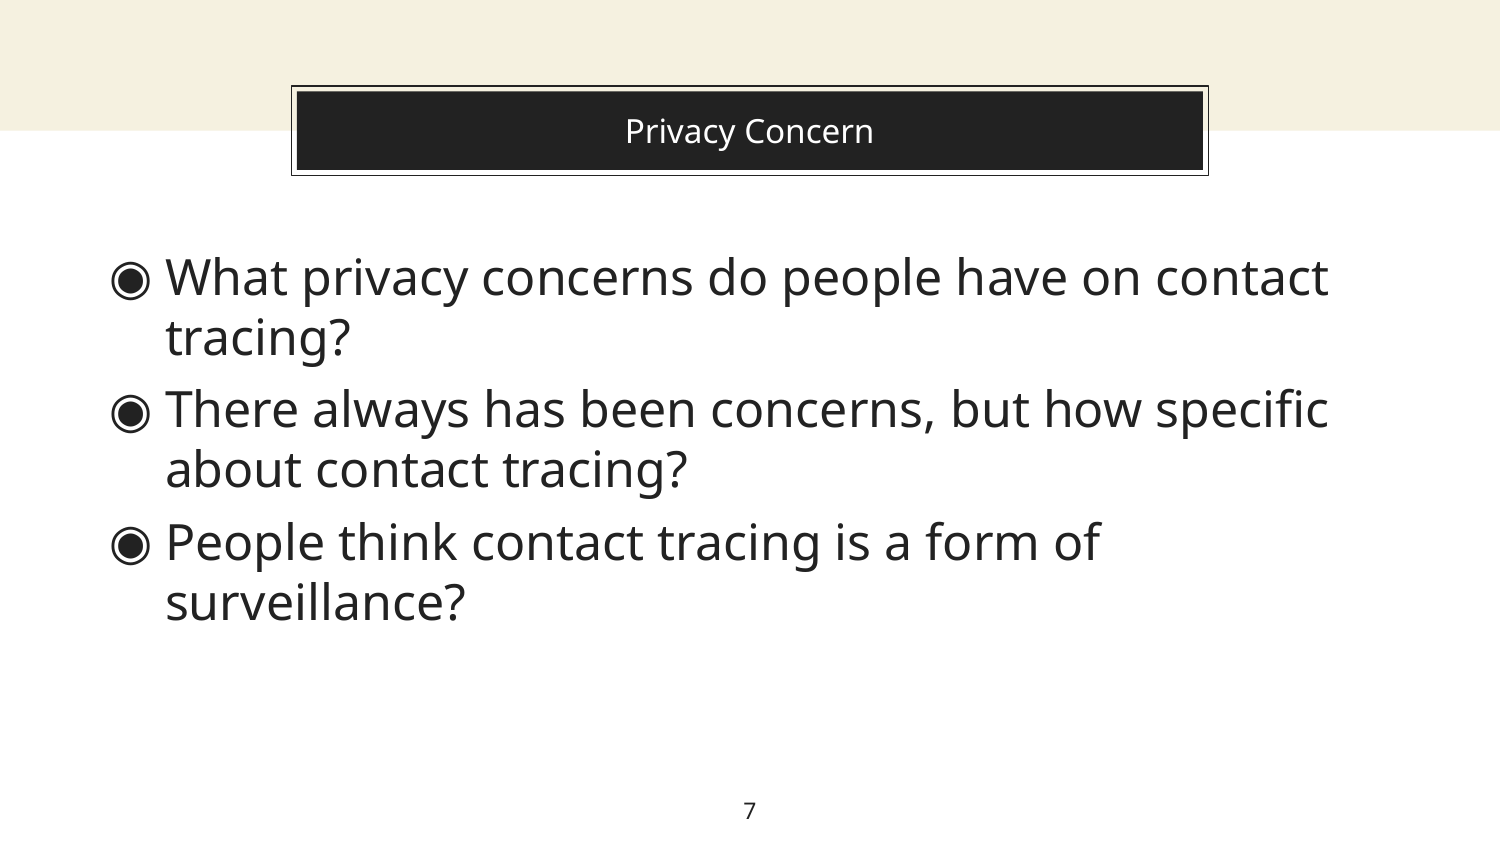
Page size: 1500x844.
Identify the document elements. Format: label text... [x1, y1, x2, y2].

slide_number 7 [705, 781, 795, 832]
title Privacy Concern [296, 91, 1203, 170]
list What privacy concerns do people have on contact tracing? There always has been concerns, but how specific about contact tracing? People think contact tracing is a form of surveillance? [75, 230, 1425, 808]
